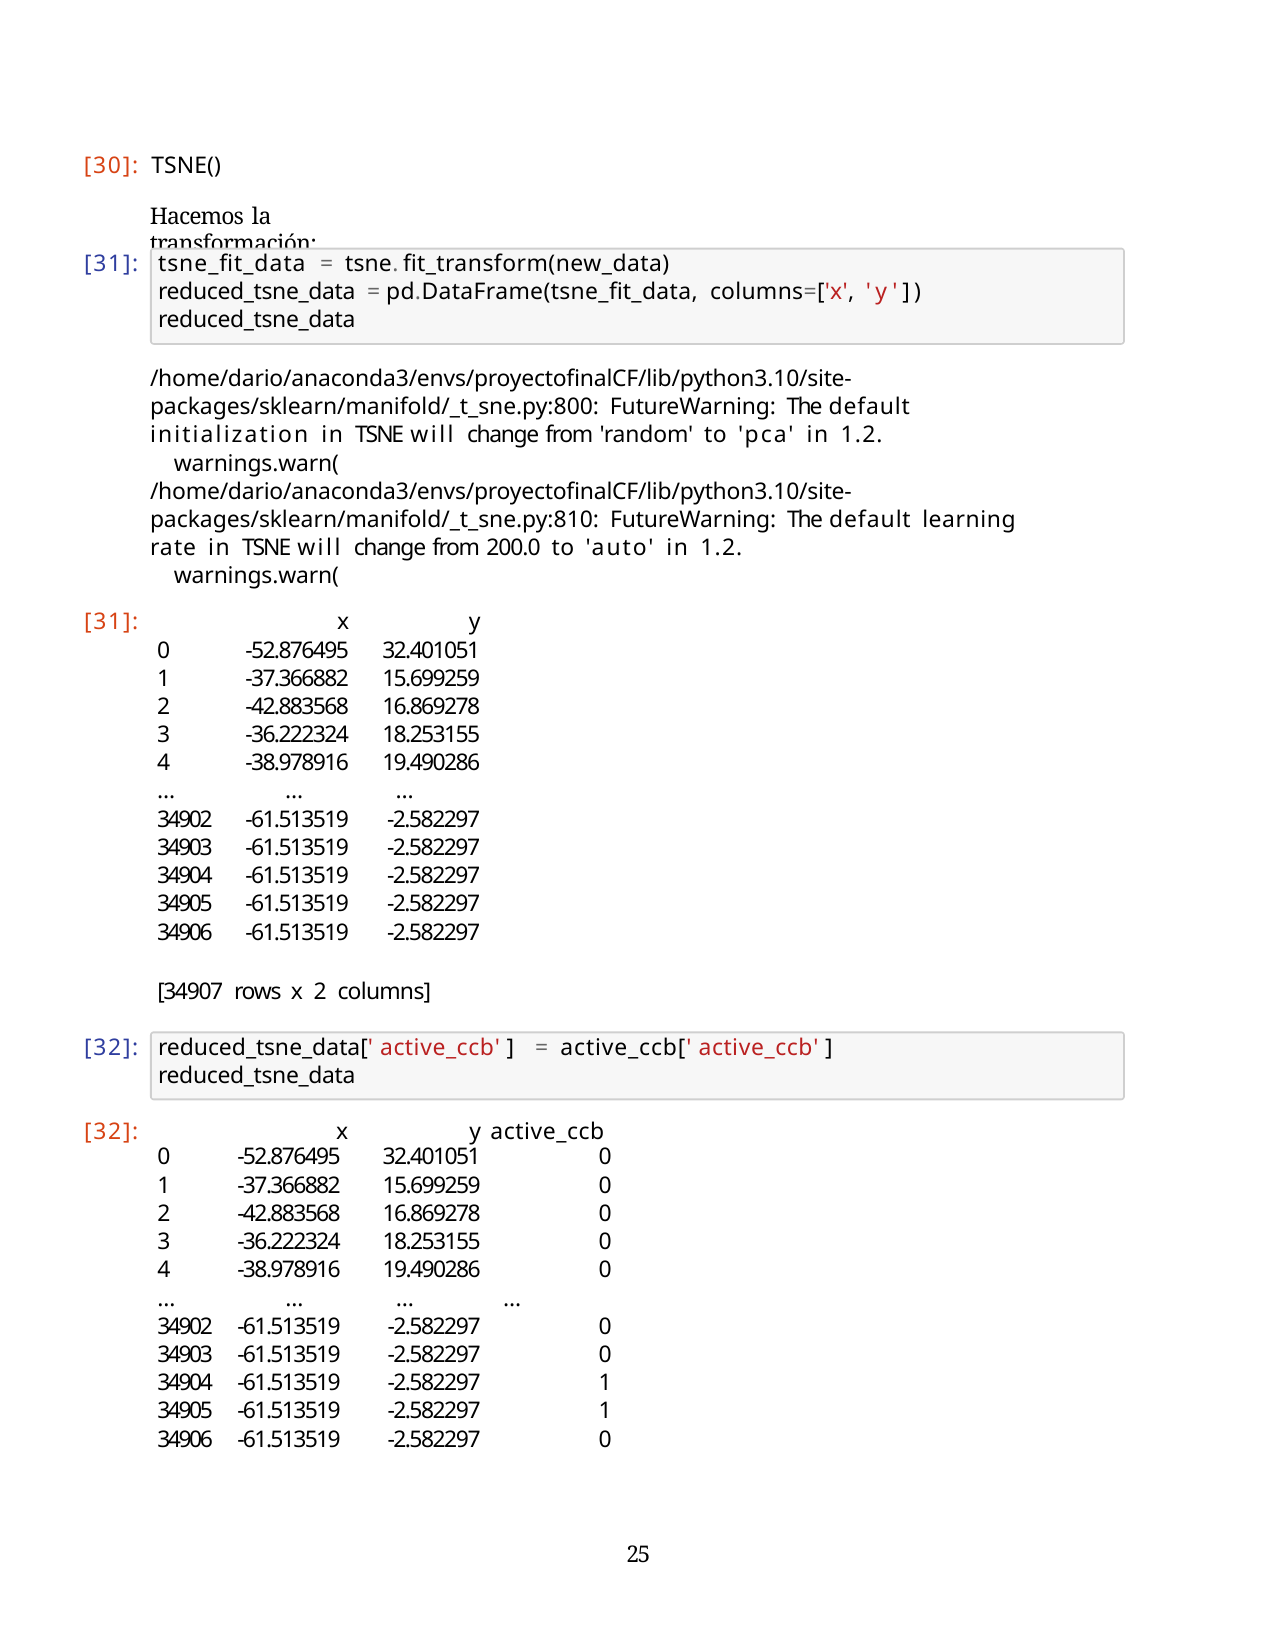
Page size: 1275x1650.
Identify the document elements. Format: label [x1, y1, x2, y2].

text_box [82, 1030, 146, 1060]
text_box [334, 1114, 613, 1145]
table_cell [152, 1174, 616, 1457]
slide_number [619, 1534, 656, 1650]
table_header [152, 1145, 616, 1174]
text_box [155, 974, 446, 1004]
table_header [79, 609, 484, 639]
text_box [82, 1114, 146, 1145]
text_box [147, 362, 1059, 588]
text_box [81, 148, 1126, 346]
table_cell [79, 639, 484, 950]
text_box [149, 1031, 1126, 1101]
